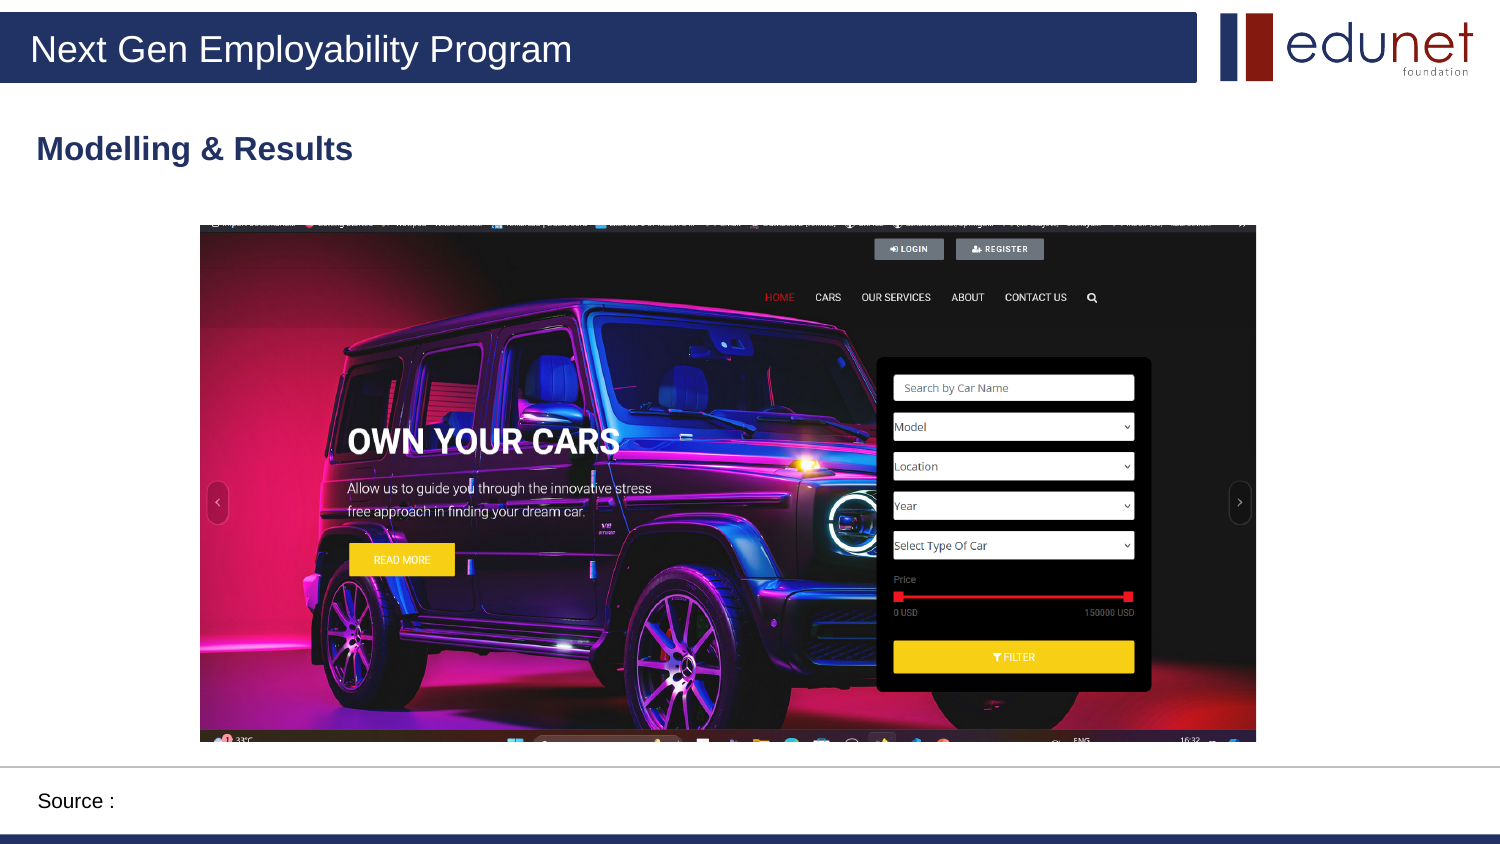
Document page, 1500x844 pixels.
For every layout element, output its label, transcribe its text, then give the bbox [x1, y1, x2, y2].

picture [199, 225, 1257, 742]
title Modelling & Results [21, 111, 504, 165]
text_box Source : [22, 776, 139, 826]
picture [1279, 14, 1482, 83]
